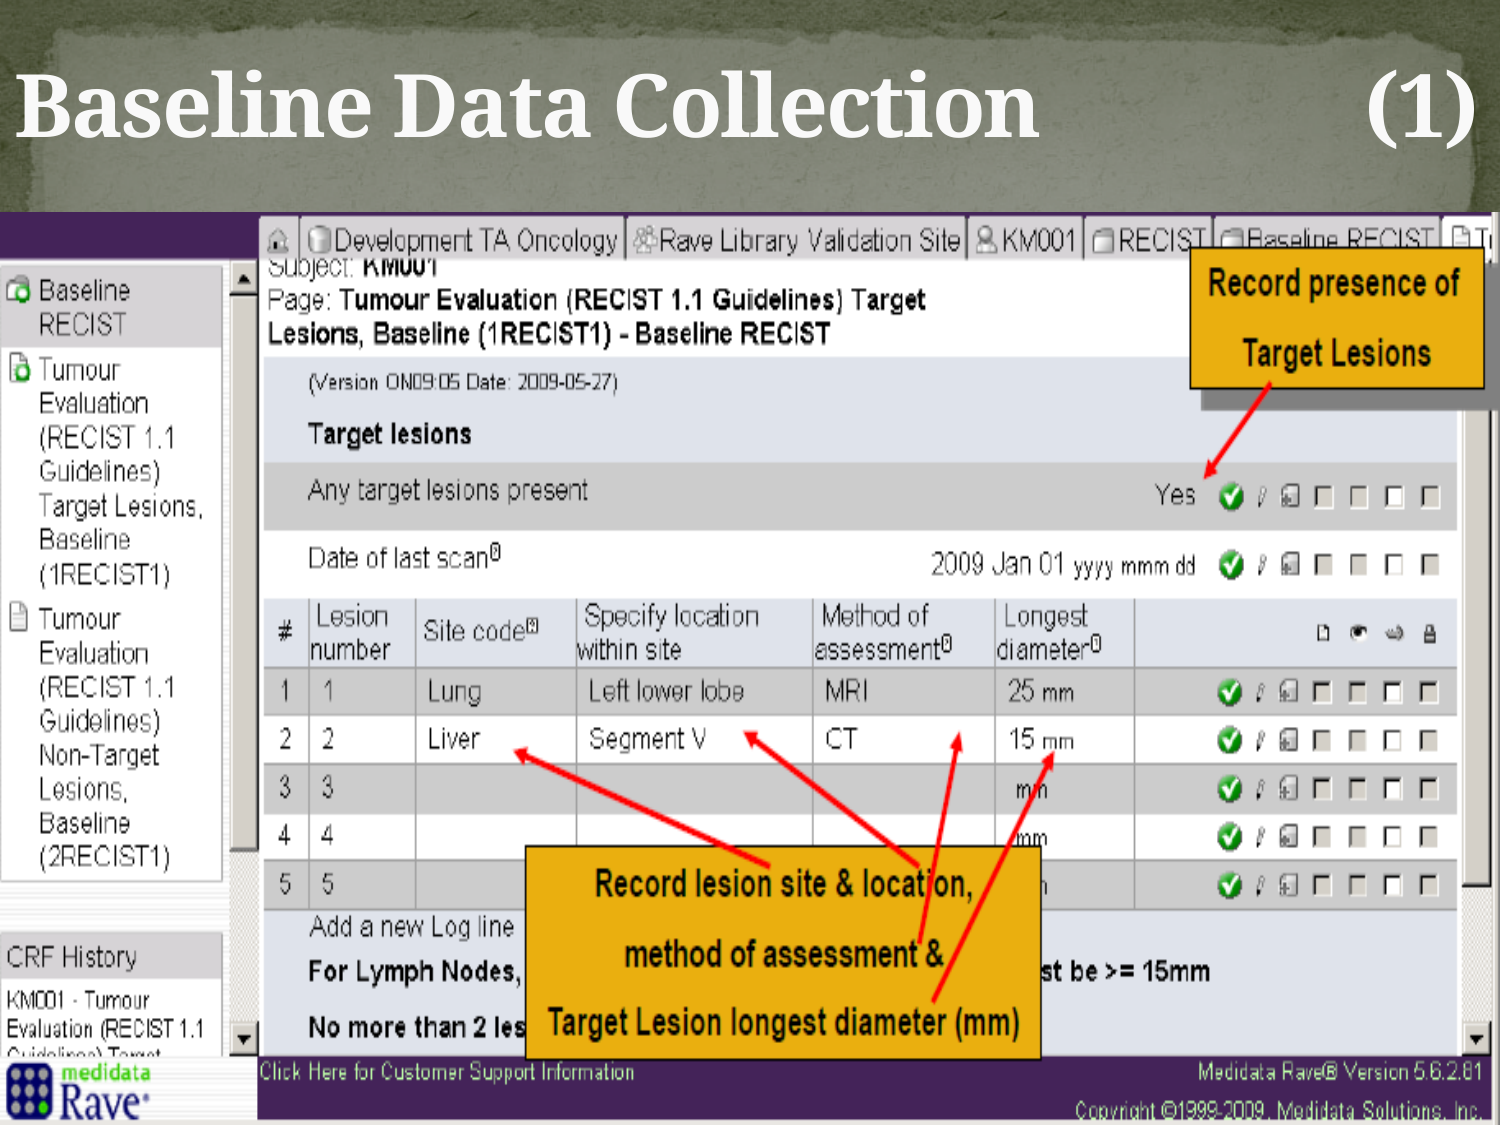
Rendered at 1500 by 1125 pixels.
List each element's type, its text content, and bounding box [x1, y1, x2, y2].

title Baseline Data Collection (1) [0, 0, 1500, 163]
picture [0, 212, 1500, 1125]
